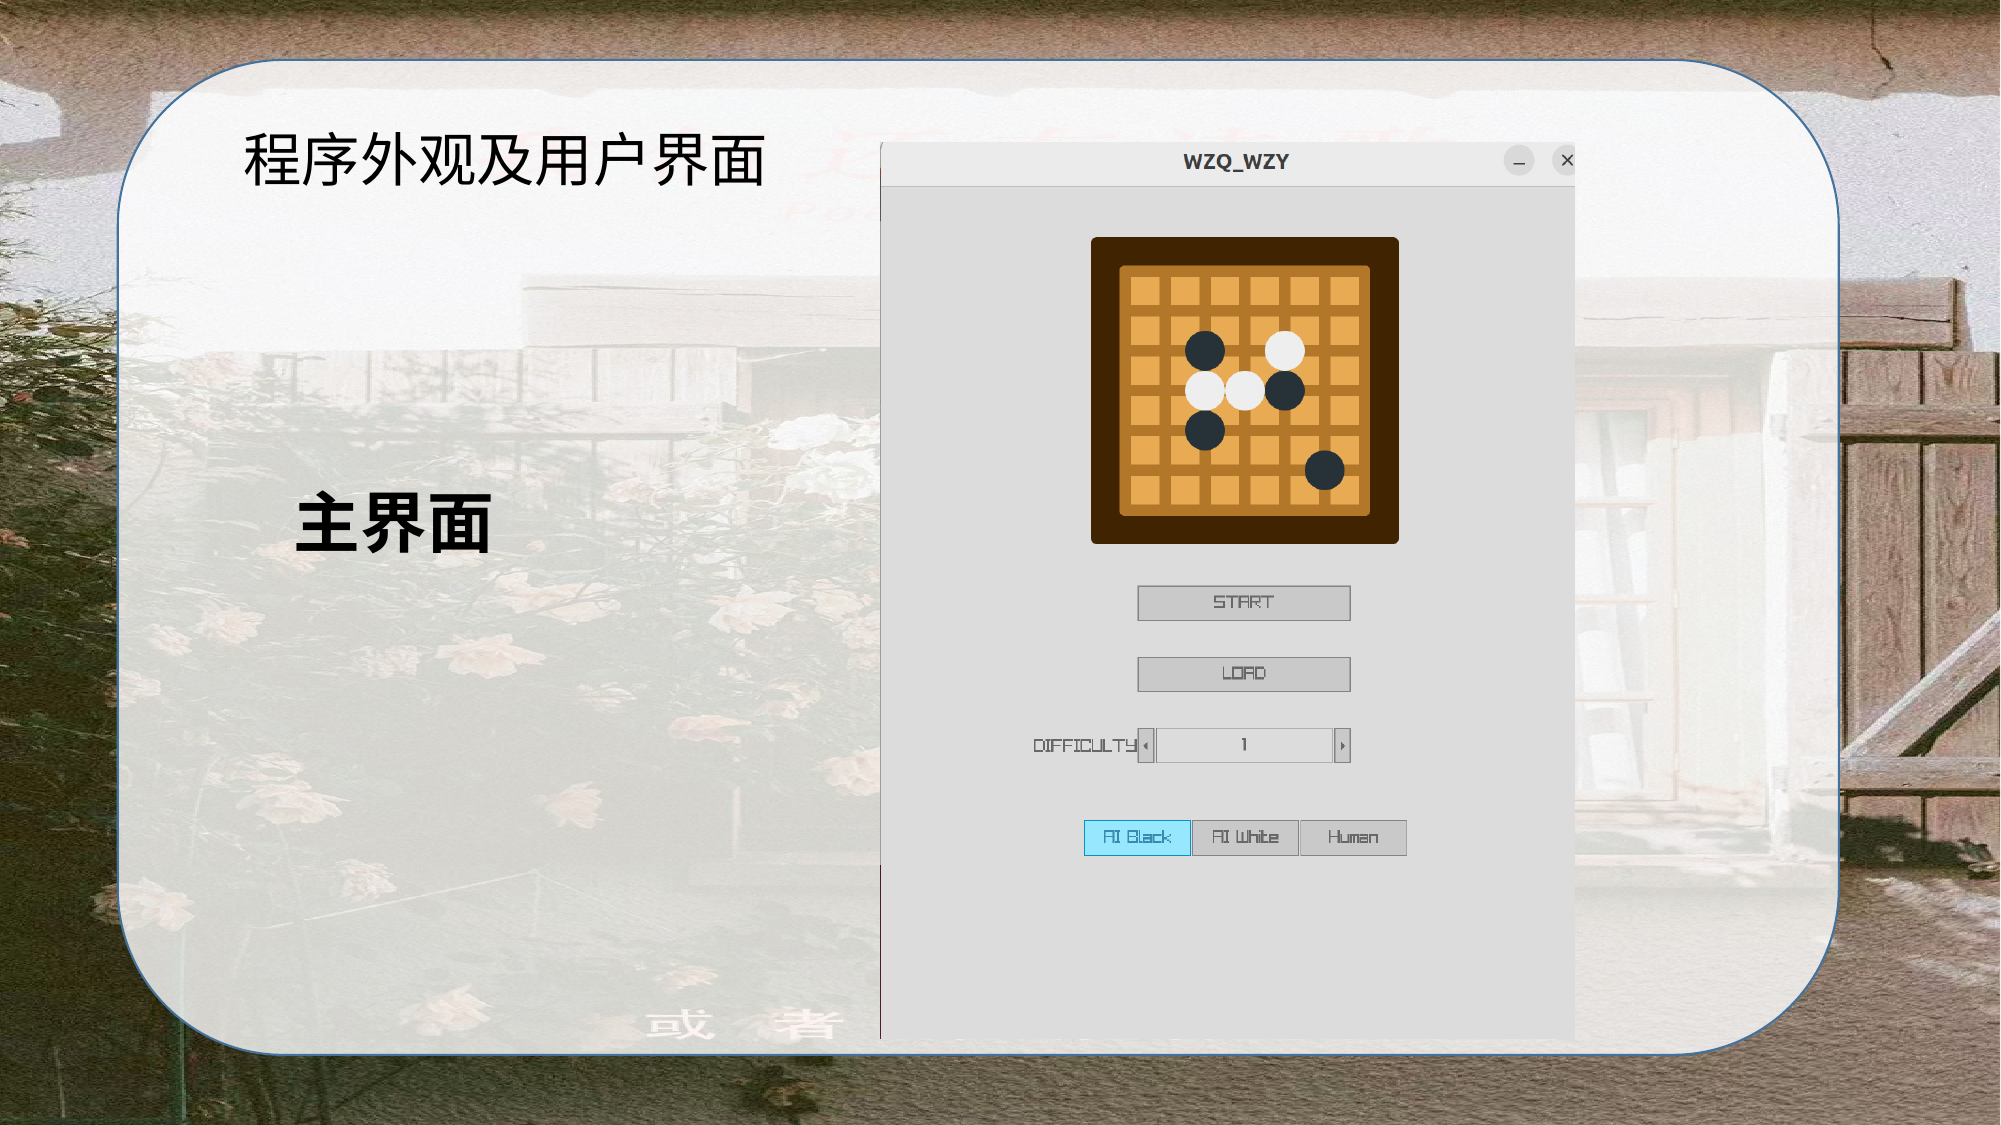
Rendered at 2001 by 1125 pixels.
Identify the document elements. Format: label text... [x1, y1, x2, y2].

text_box 程序外观及用户界面 [228, 115, 790, 201]
text_box 主界面 [279, 473, 740, 569]
picture [0, 0, 2001, 1125]
text_box [116, 58, 1840, 1056]
